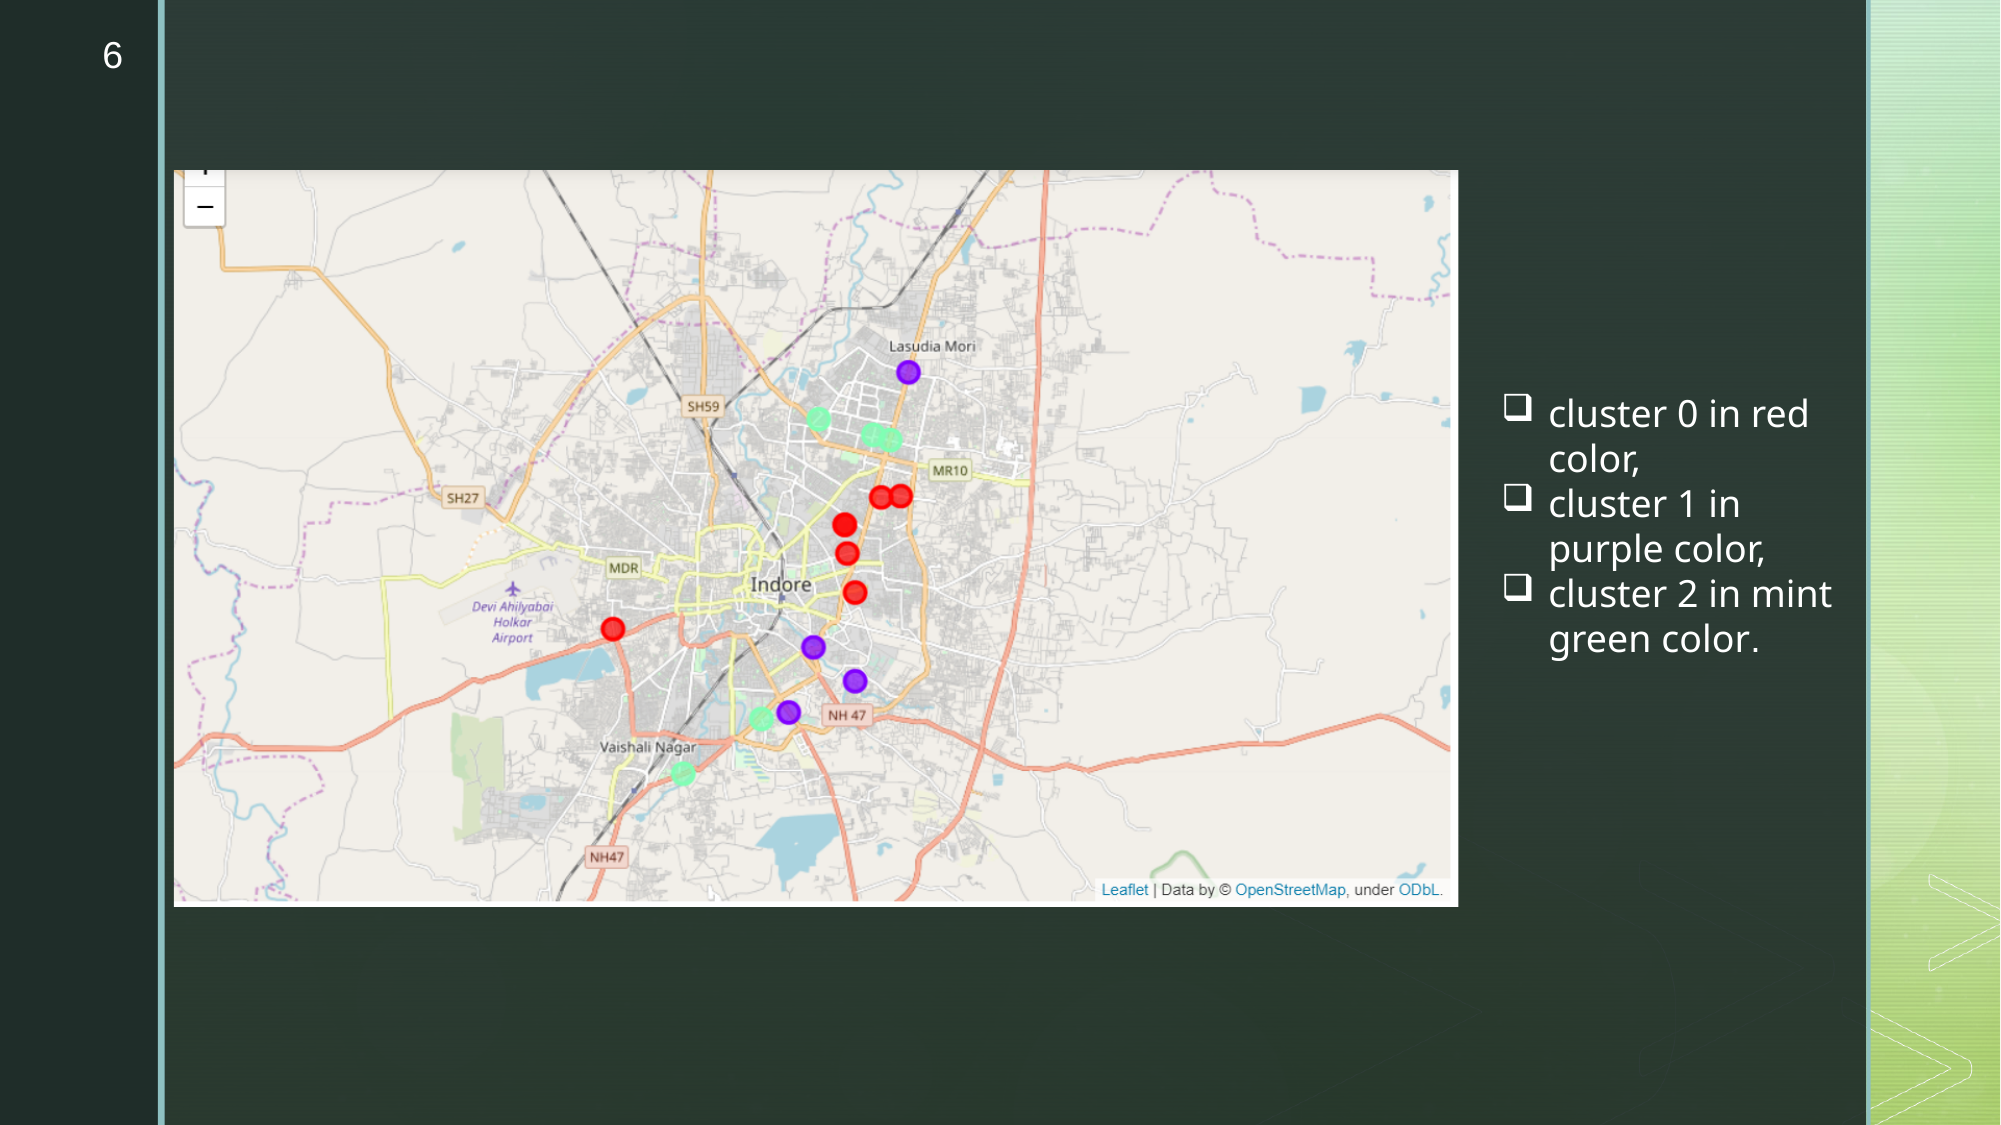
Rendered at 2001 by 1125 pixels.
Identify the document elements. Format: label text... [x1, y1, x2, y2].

text_box cluster 0 in red color, cluster 1 in purple color, cluster 2 in mint green color. [1486, 382, 1869, 713]
slide_number 6 [25, 26, 131, 80]
picture [1871, 0, 2001, 1125]
picture [173, 170, 1459, 907]
